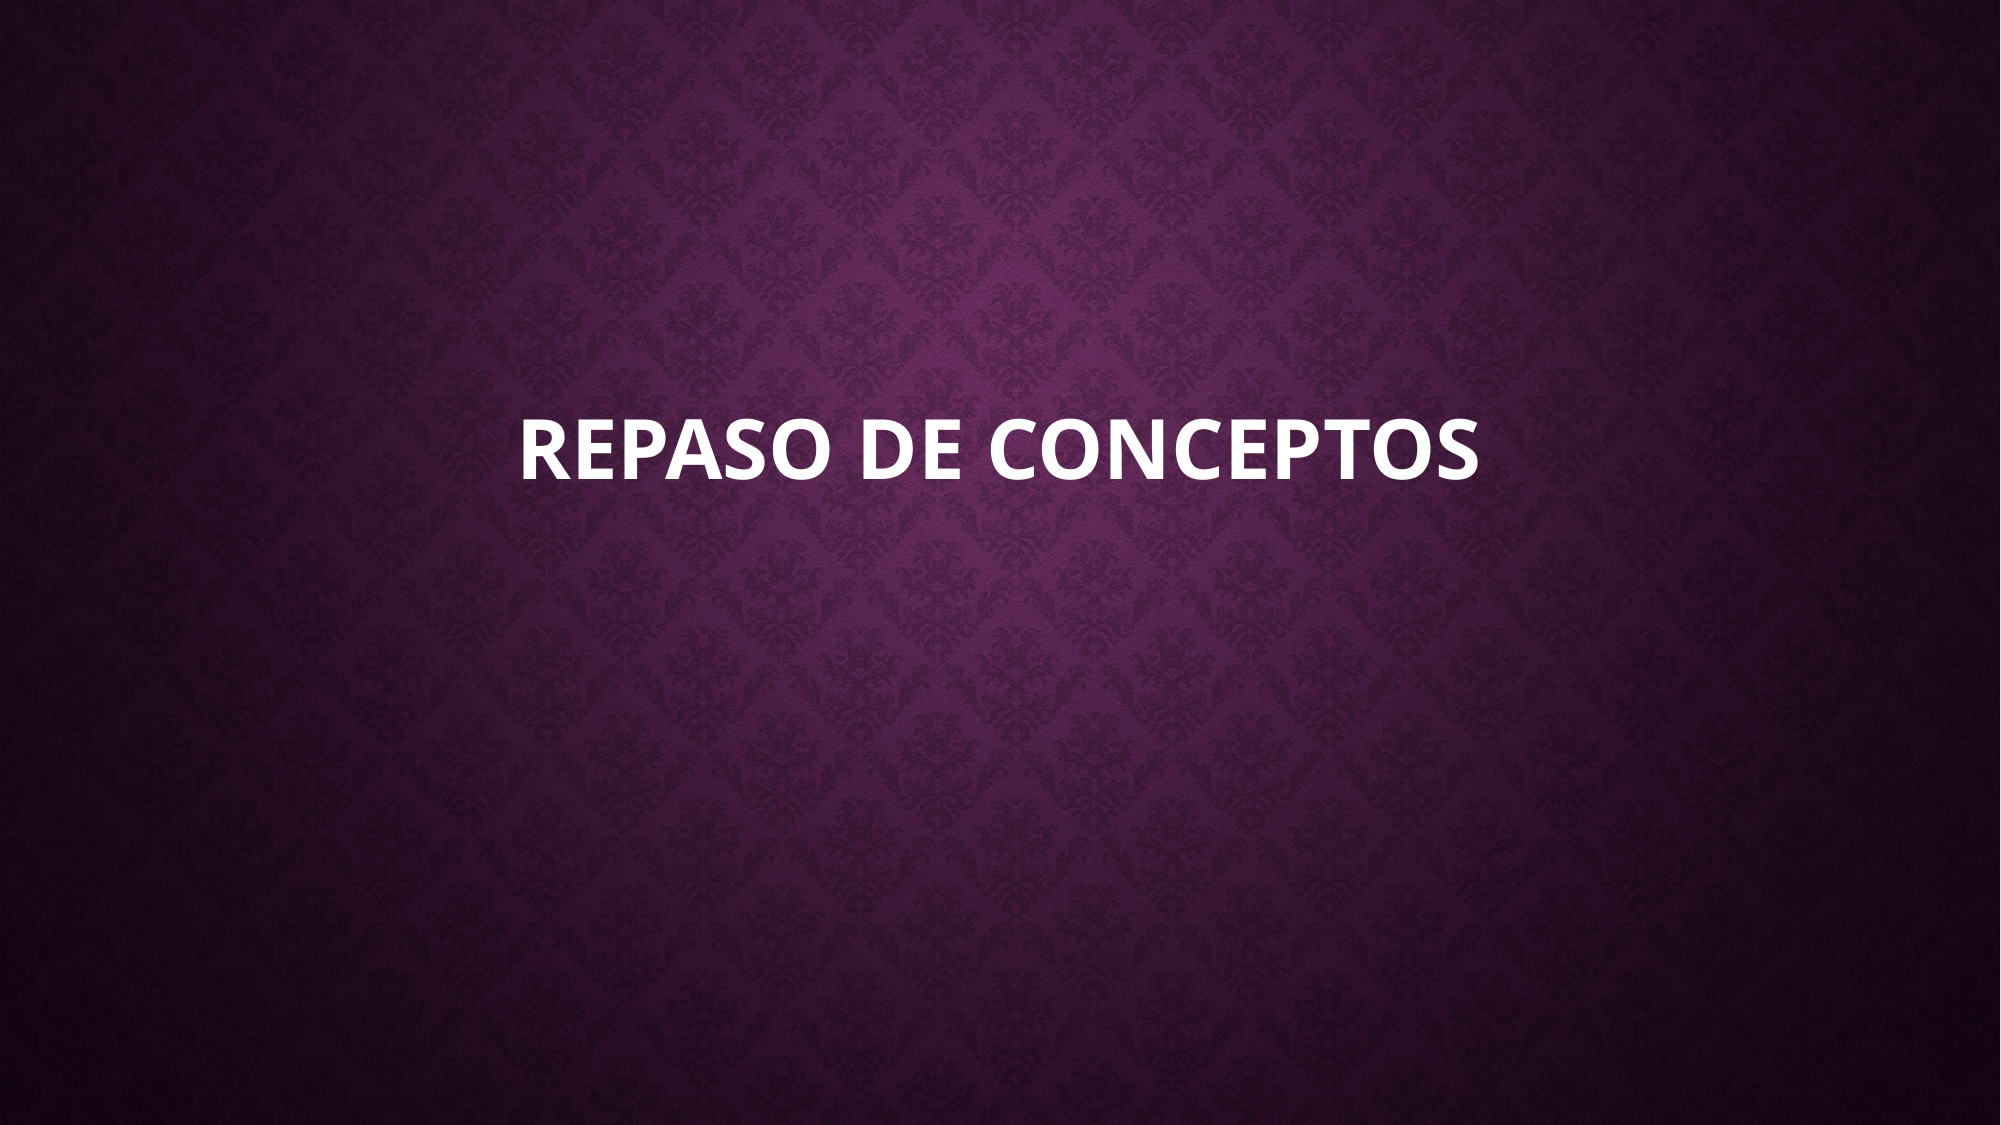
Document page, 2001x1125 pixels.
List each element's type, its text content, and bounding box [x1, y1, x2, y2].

title Repaso de conceptos [149, 343, 1849, 562]
